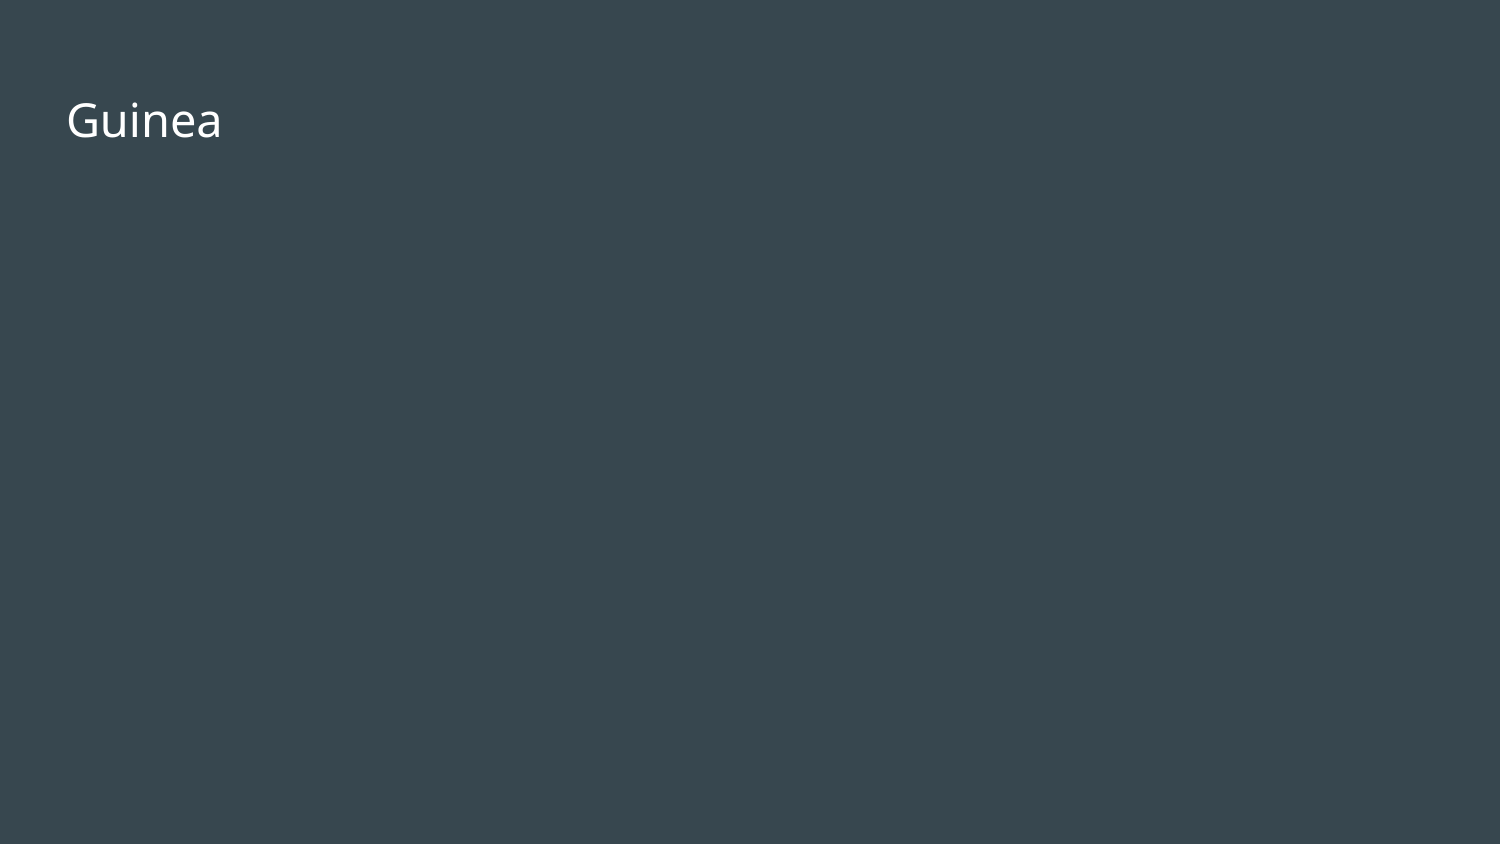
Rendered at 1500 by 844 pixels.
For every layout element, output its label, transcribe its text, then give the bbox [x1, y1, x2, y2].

title Guinea [51, 72, 1449, 167]
